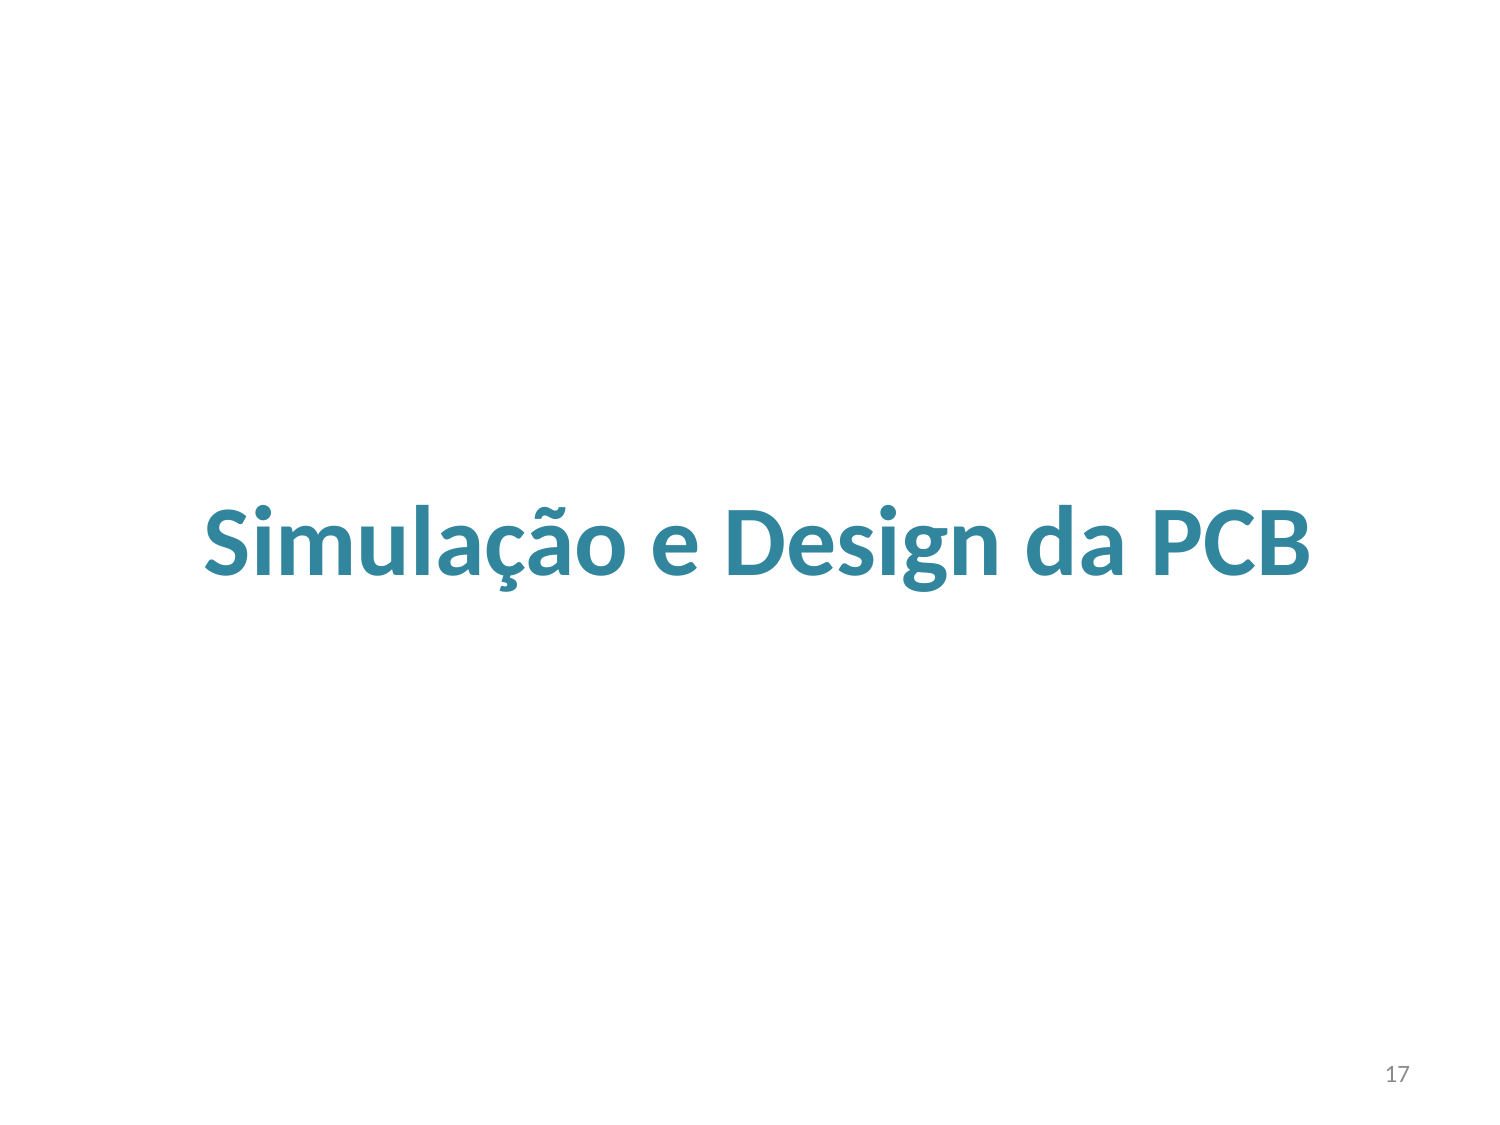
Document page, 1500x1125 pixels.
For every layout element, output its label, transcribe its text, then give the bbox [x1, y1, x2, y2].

slide_number 17 [1074, 1042, 1425, 1103]
text_box Simulação e Design da PCB [188, 468, 1329, 603]
